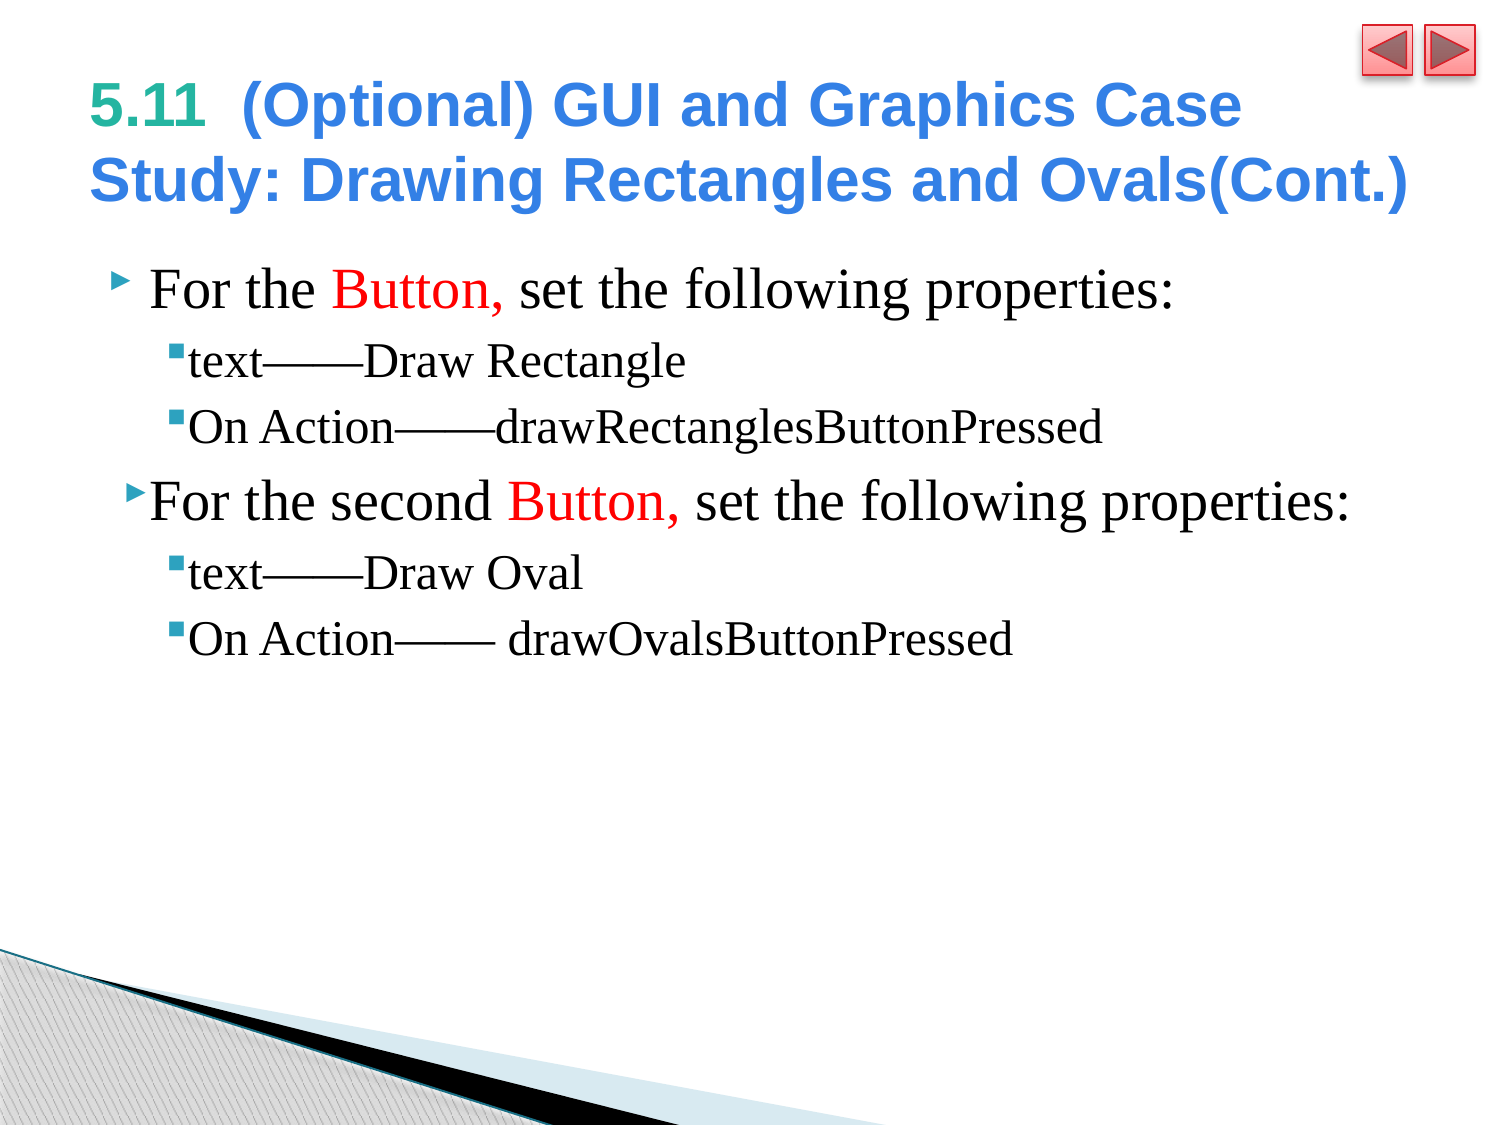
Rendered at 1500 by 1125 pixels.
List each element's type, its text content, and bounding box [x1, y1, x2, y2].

title 5.11 (Optional) GUI and Graphics Case Study: Drawing Rectangles and Ovals(Cont.) [75, 45, 1425, 233]
list For the Button, set the following properties: text——Draw Rectangle On Action——drawRectanglesButtonPressed For the second Button, set the following properties: text——Draw Oval On Action—— drawOvalsButtonPressed [75, 242, 1425, 986]
